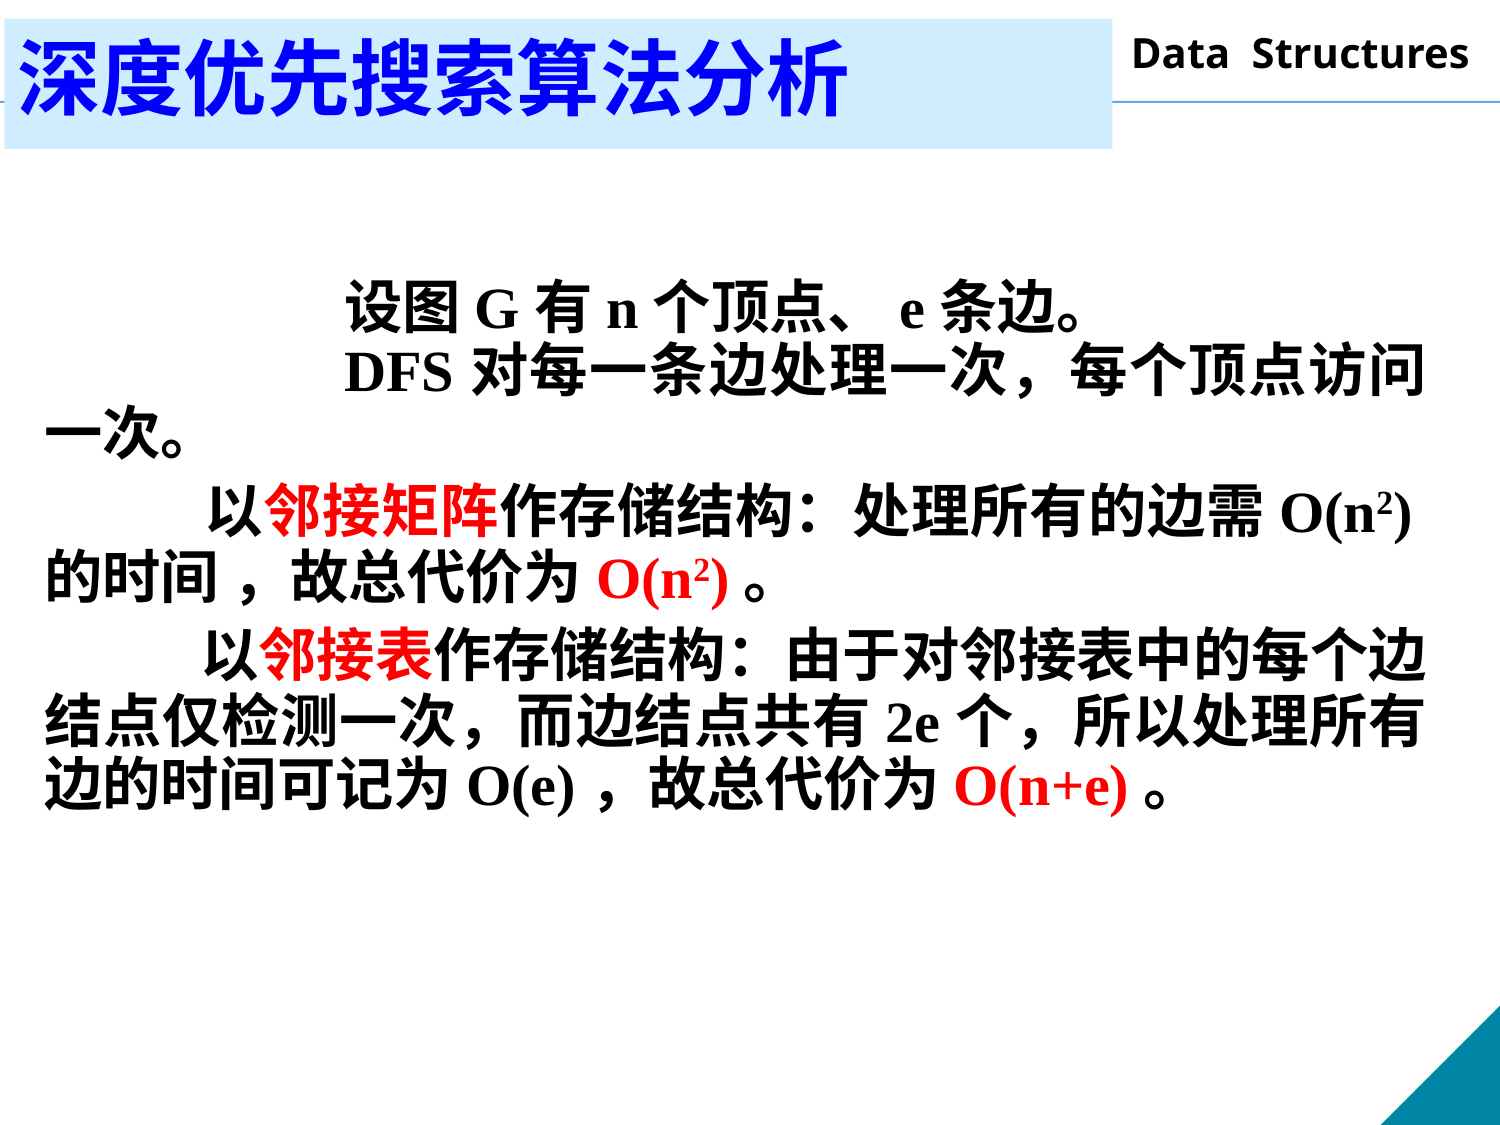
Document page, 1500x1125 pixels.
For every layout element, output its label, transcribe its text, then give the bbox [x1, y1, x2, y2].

text_box 深度优先搜索算法分析 [2, 18, 1353, 144]
list 设图G有n个顶点、e条边。 DFS对每一条边处理一次，每个顶点访问一次。 以邻接矩阵作存储结构：处理所有的边需O(n2)的时间 ，故总代价为O(n2)。 以邻接表作存储结构：由于对邻接表中的每个边结点仅检测一次，而边结点共有2e个，所以处理所有边的时间可记为O(e)，故总代价为O(n+e)。 [29, 208, 1442, 959]
